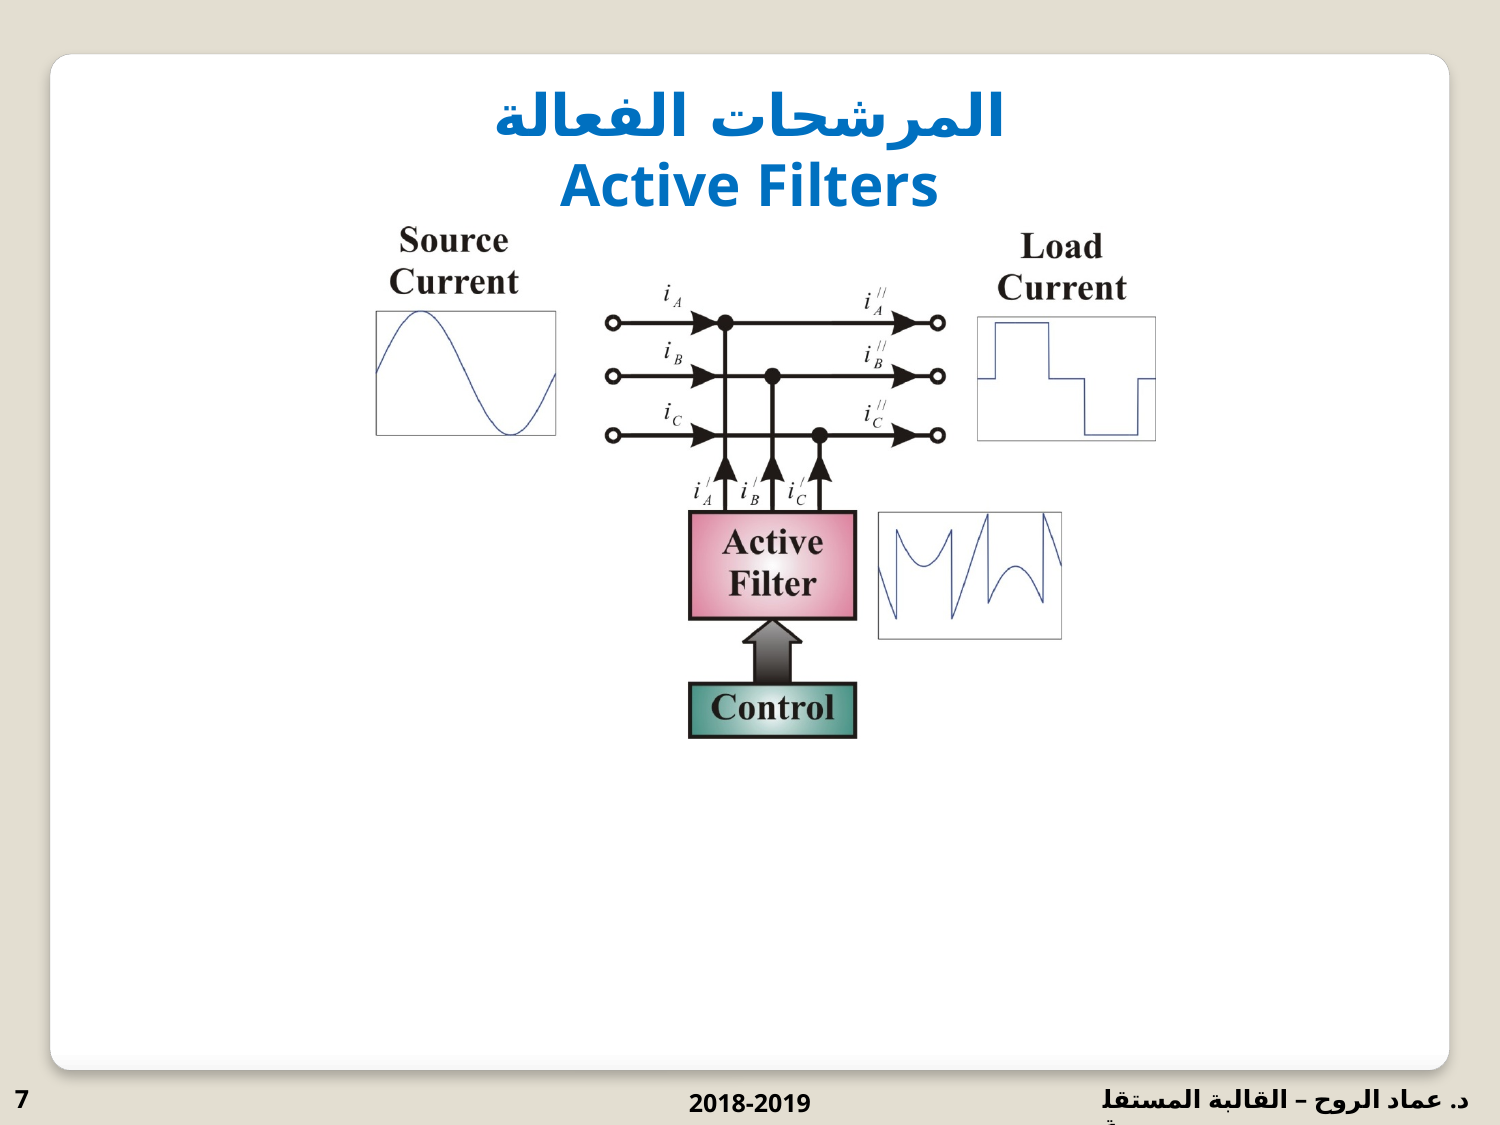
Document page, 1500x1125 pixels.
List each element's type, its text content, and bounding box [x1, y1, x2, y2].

text_box المرشحات الفعالة Active Filters [163, 70, 1336, 225]
slide_number 2018-2019 [562, 1065, 938, 1125]
picture [374, 226, 1157, 739]
slide_number 7 [0, 1065, 106, 1125]
footer د. عماد الروح – القالبة المستقلة [1089, 1065, 1500, 1125]
